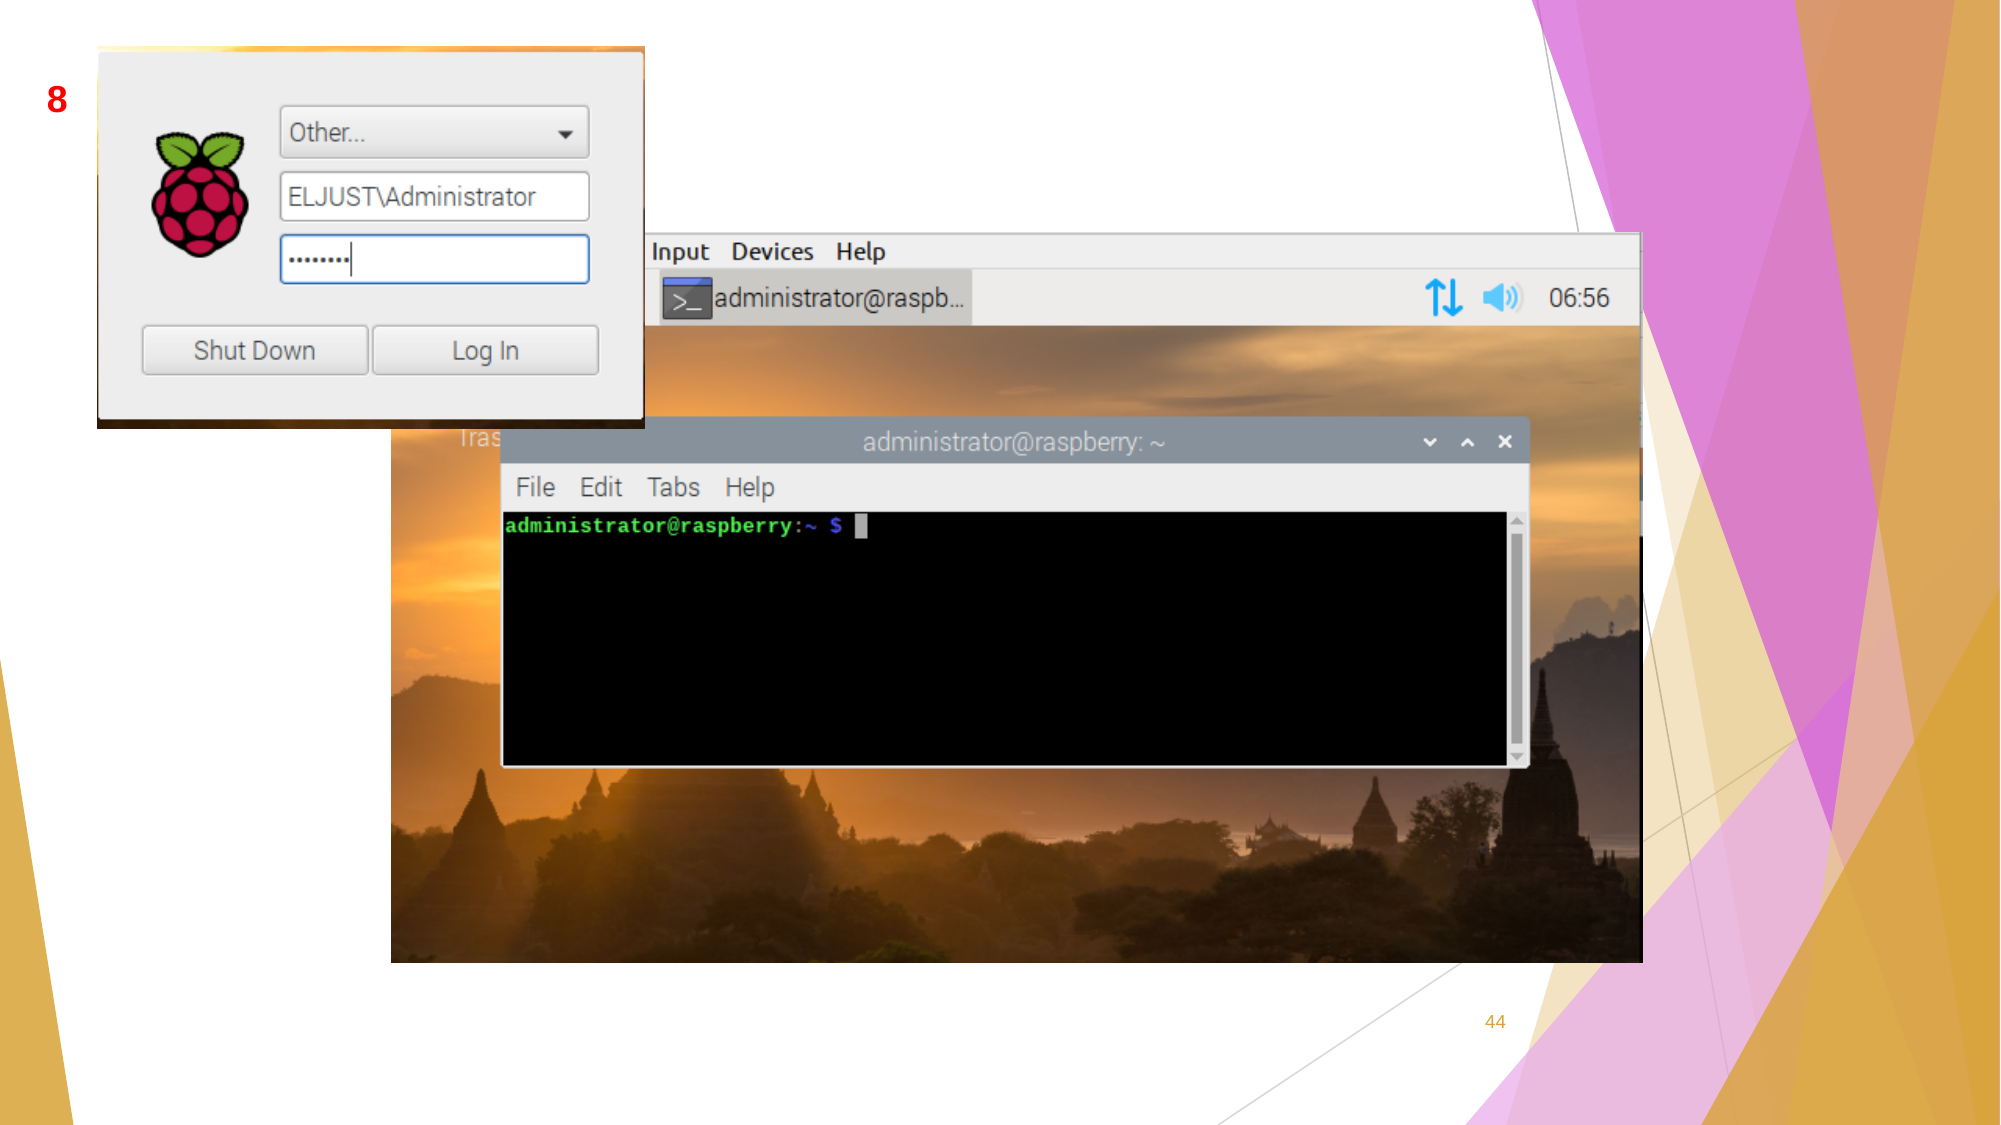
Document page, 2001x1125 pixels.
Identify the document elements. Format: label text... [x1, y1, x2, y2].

text_box 8 [31, 59, 92, 135]
slide_number ‹#› [1409, 991, 1522, 1051]
picture [97, 46, 1643, 963]
